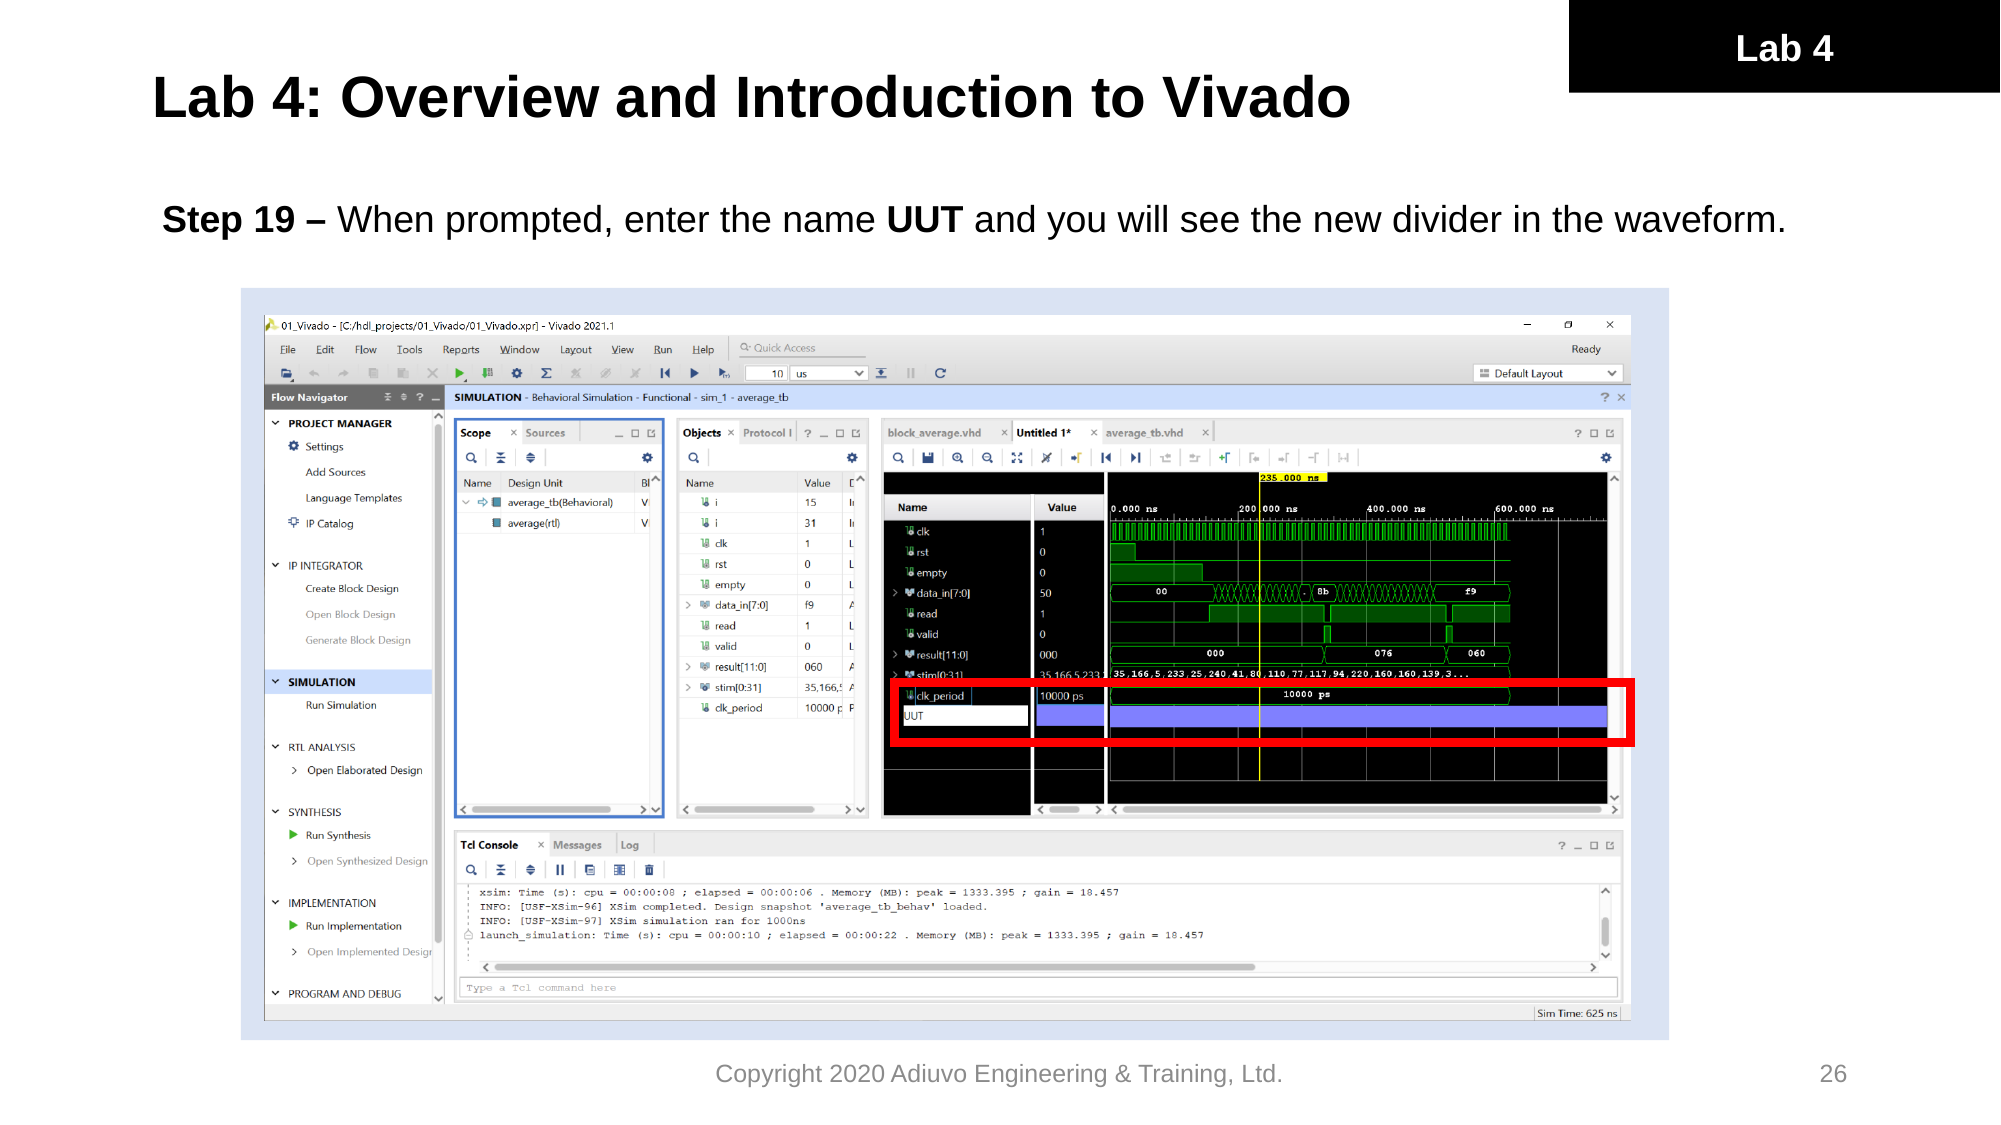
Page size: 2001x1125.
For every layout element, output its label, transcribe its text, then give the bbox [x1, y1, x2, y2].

footer Copyright 2020 Adiuvo Engineering & Training, Ltd. [662, 1042, 1338, 1103]
slide_number 26 [1412, 1042, 1863, 1103]
text_box Step 19 – When prompted, enter the name UUT and you will see the new divider in the waveform. [147, 187, 1873, 293]
picture [264, 315, 1631, 1021]
text_box Lab 4 [1568, 0, 2000, 94]
text_box [240, 293, 1670, 1041]
title Lab 4: Overview and Introduction to Vivado [137, 59, 1863, 153]
